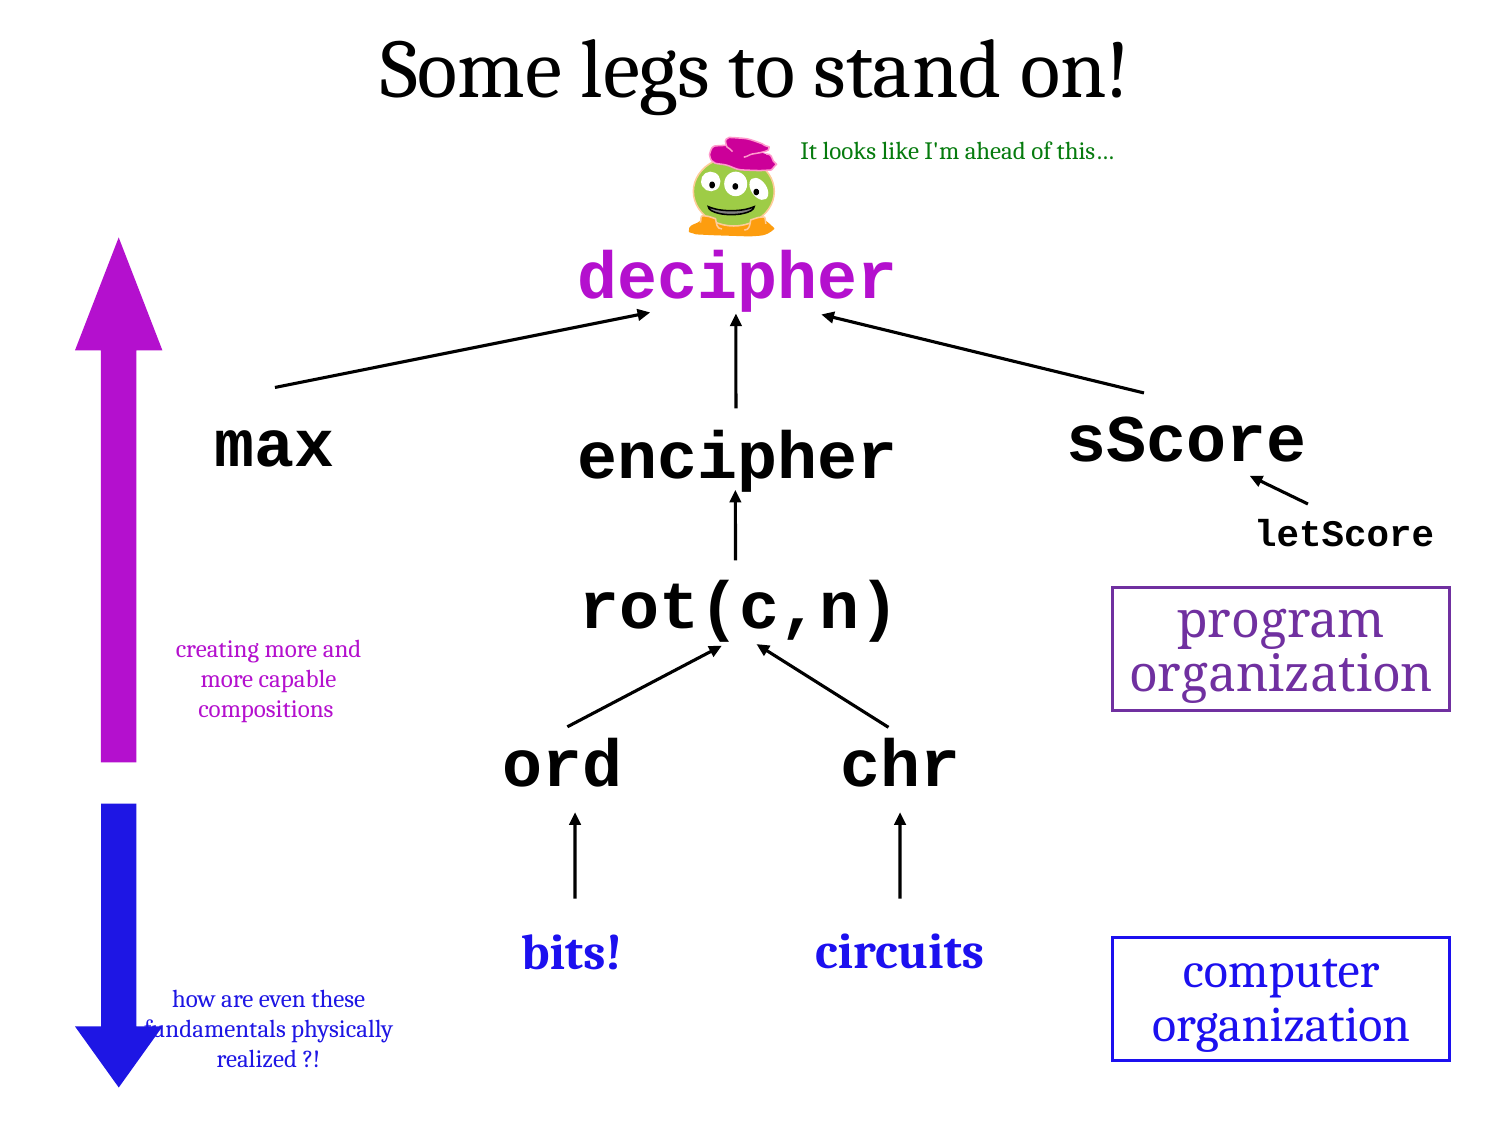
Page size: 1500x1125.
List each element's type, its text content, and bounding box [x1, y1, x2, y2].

text_box [729, 313, 743, 404]
text_box letScore [1239, 501, 1450, 562]
text_box Some legs to stand on! [162, 6, 1349, 122]
text_box [893, 812, 907, 899]
text_box how are even these fundamentals physically realized ?! [124, 975, 413, 1080]
text_box [756, 644, 889, 728]
text_box [821, 311, 1120, 387]
text_box [274, 308, 650, 388]
text_box circuits [786, 918, 1013, 988]
text_box decipher [562, 224, 913, 320]
text_box [74, 237, 163, 763]
text_box ord [487, 712, 638, 808]
text_box rot(c,n) [564, 554, 915, 650]
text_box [689, 137, 778, 237]
text_box max [199, 392, 350, 488]
text_box chr [825, 712, 975, 808]
text_box program organization [1112, 587, 1450, 711]
text_box [1249, 475, 1308, 505]
text_box creating more and more capable compositions [140, 624, 397, 730]
text_box [75, 803, 137, 1088]
text_box It looks like I'm ahead of this… [785, 126, 1199, 172]
text_box computer organization [1112, 937, 1450, 1061]
text_box [567, 645, 722, 727]
text_box [729, 490, 742, 561]
text_box encipher [562, 404, 913, 500]
text_box [568, 812, 582, 899]
text_box bits! [399, 923, 755, 987]
text_box sScore [1051, 387, 1322, 483]
